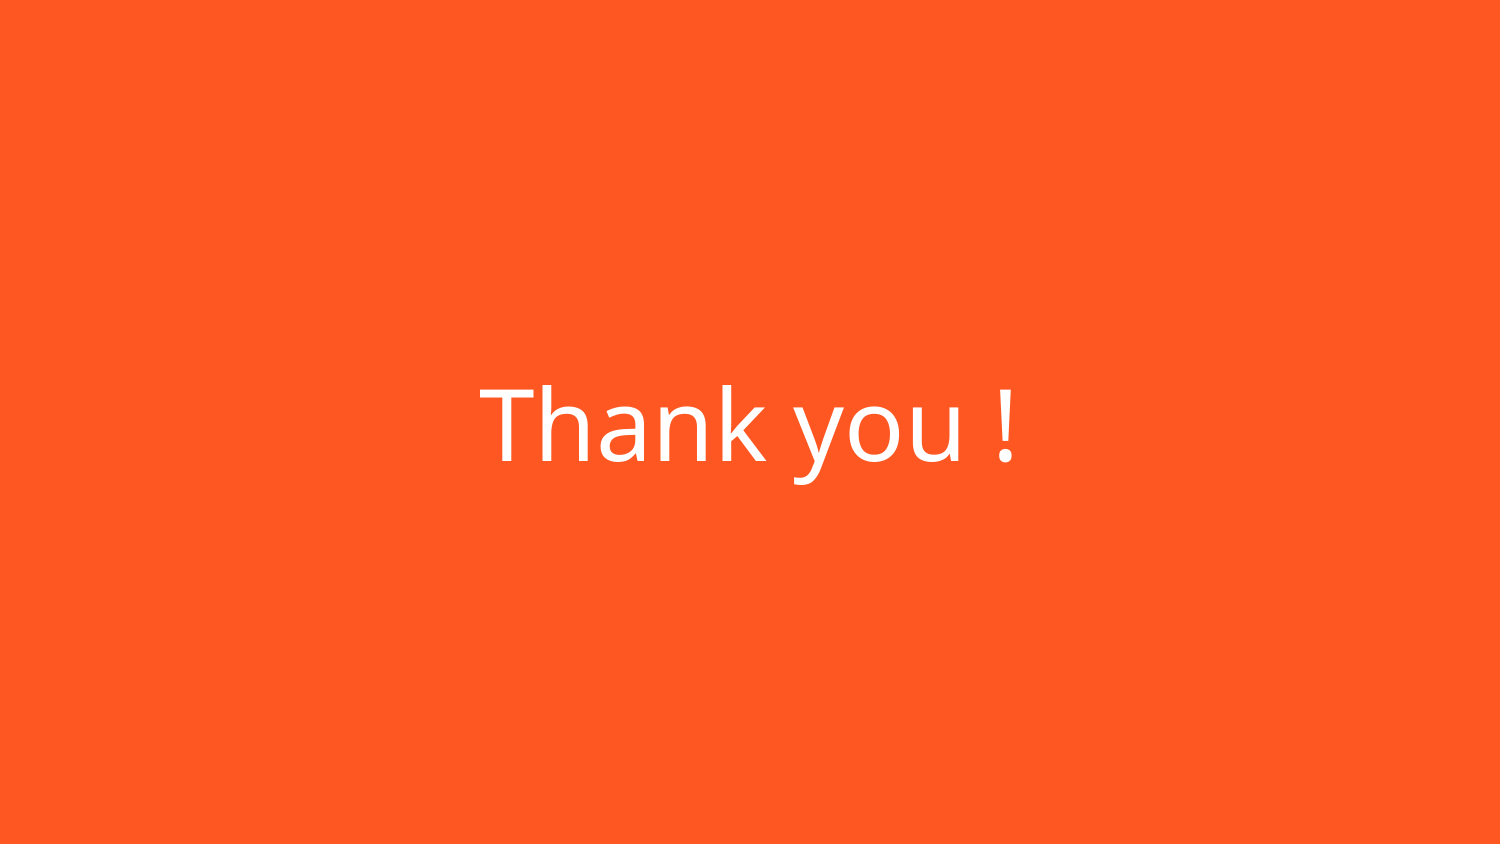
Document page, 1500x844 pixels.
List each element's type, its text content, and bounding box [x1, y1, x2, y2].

title Thank you ! [283, 86, 1217, 758]
